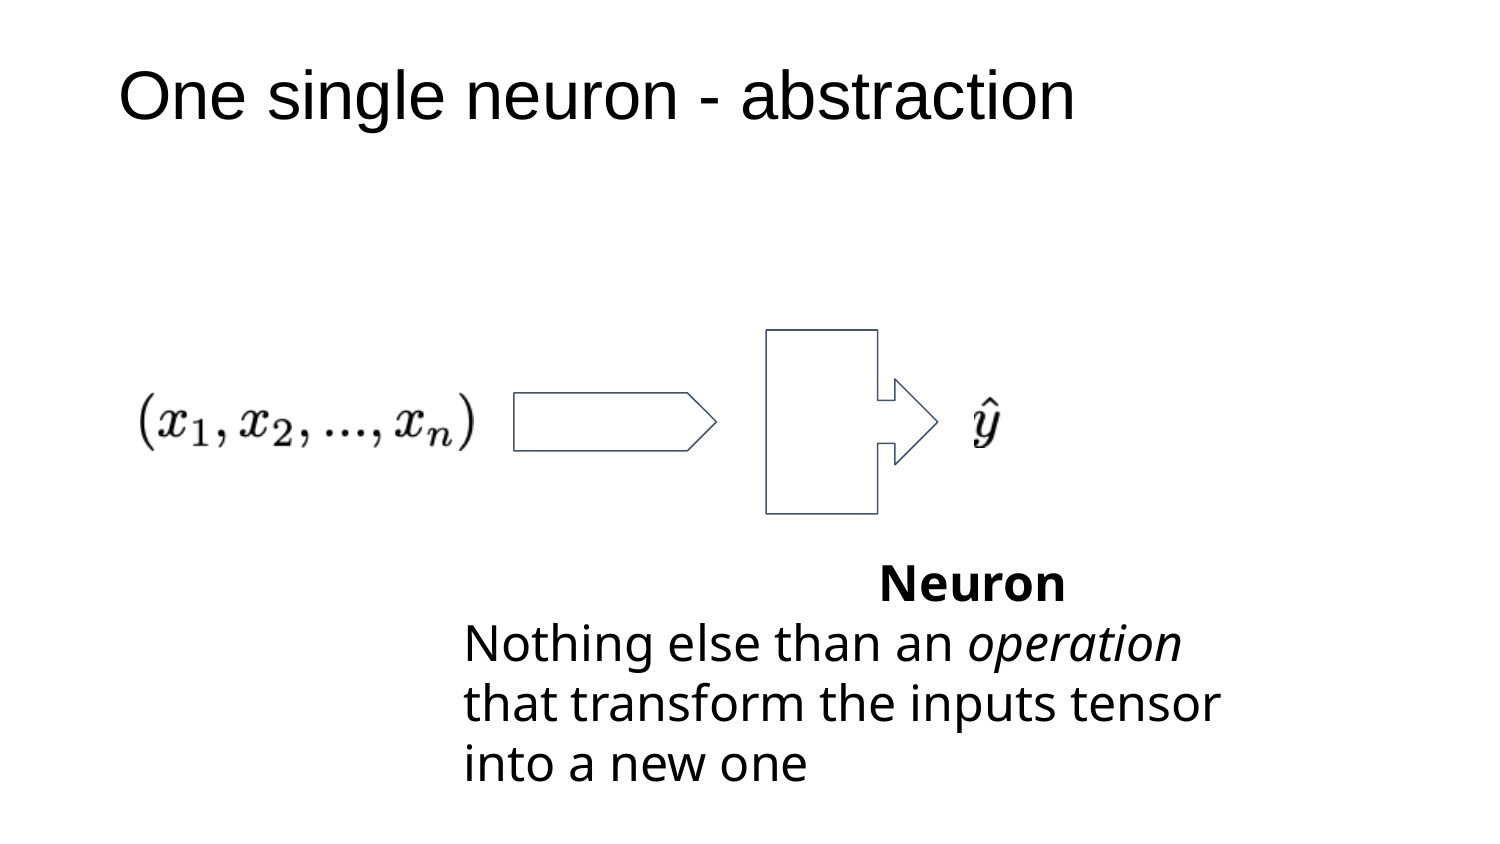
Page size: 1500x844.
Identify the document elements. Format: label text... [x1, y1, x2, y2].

picture [140, 392, 474, 451]
picture [974, 396, 1002, 448]
text_box [513, 392, 717, 451]
text_box Neuron Nothing else than an operation that transform the inputs tensor into a new one [448, 536, 1296, 714]
title One single neuron - abstraction [103, 44, 1397, 208]
text_box [766, 330, 938, 514]
